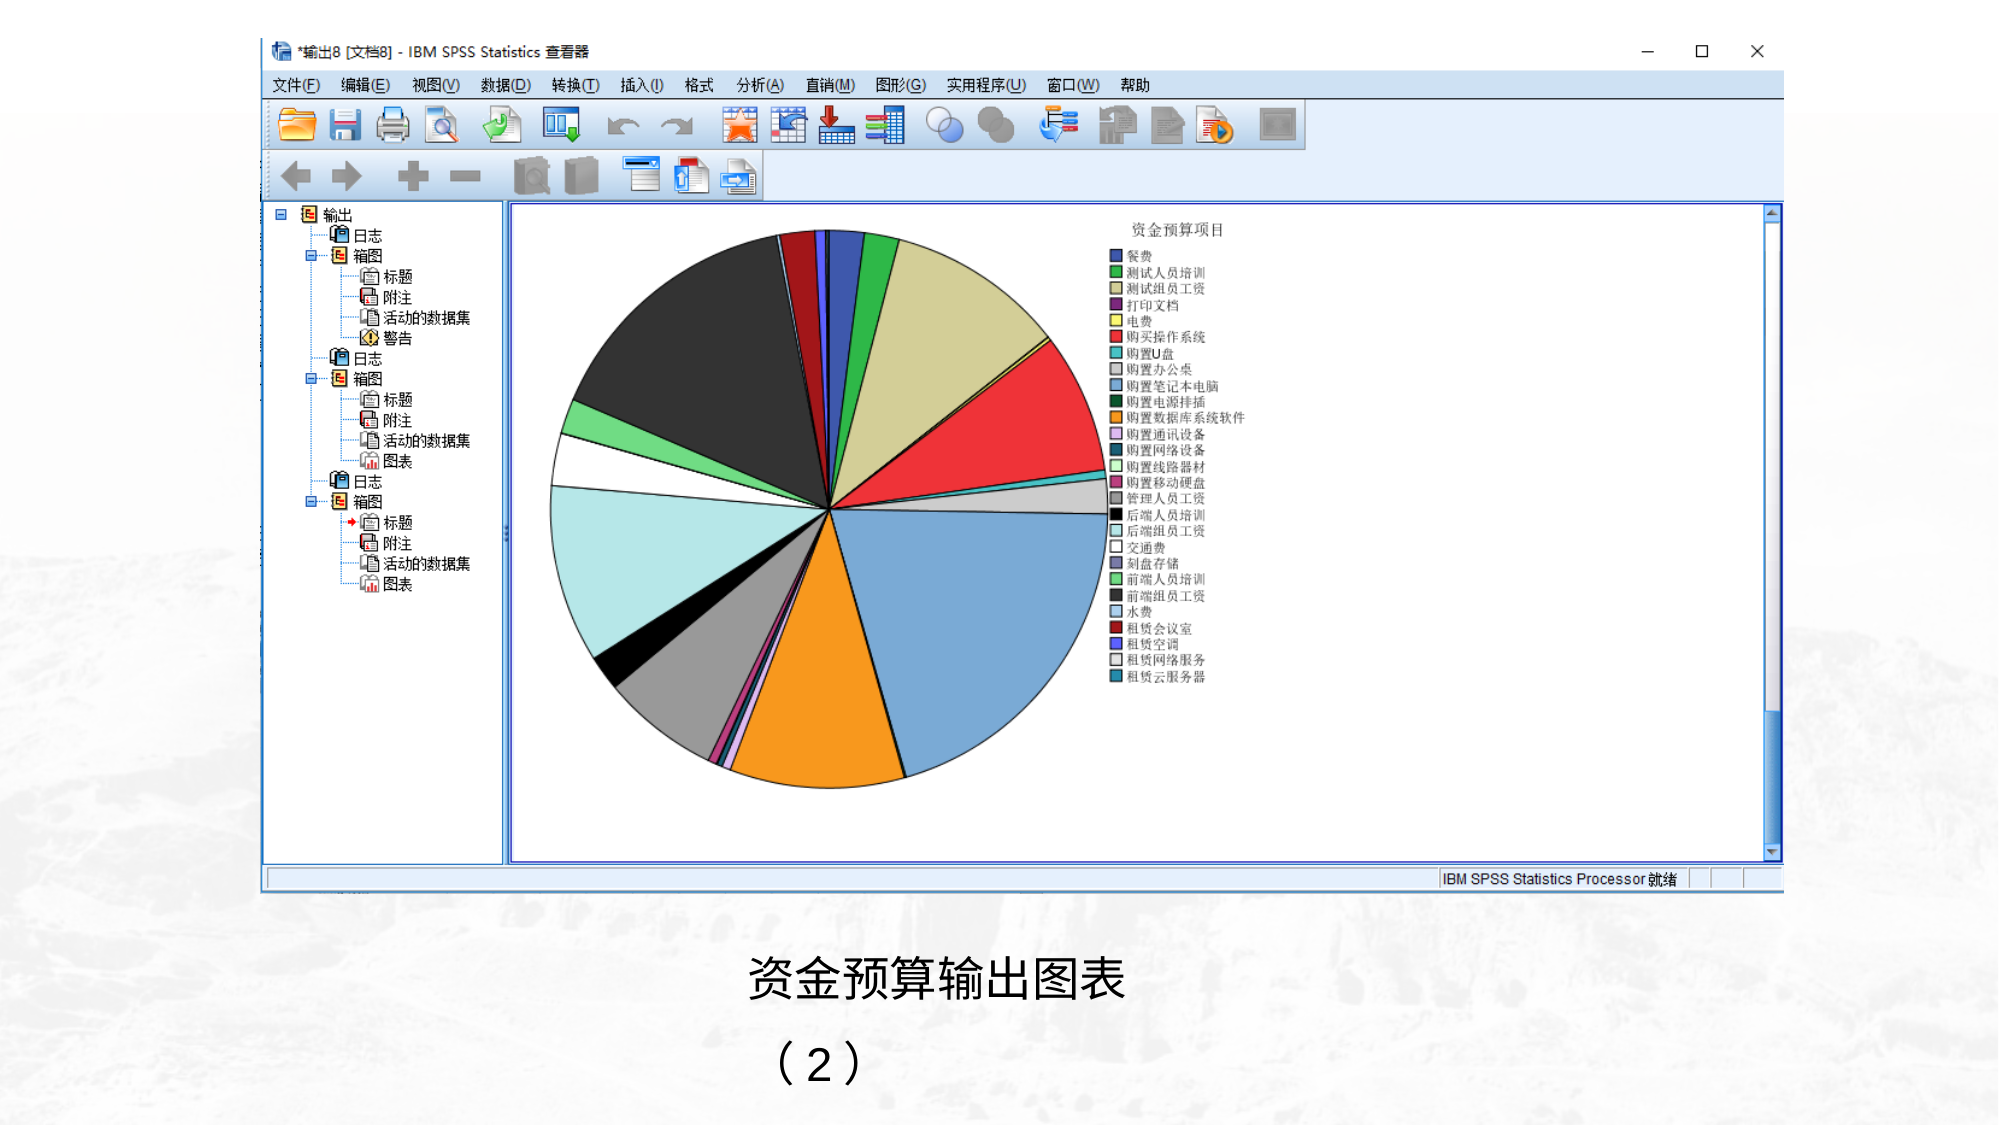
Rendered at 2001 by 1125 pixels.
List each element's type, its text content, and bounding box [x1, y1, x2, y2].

picture [260, 38, 1784, 894]
text_box 资金预算输出图表（2） [747, 920, 1247, 1092]
